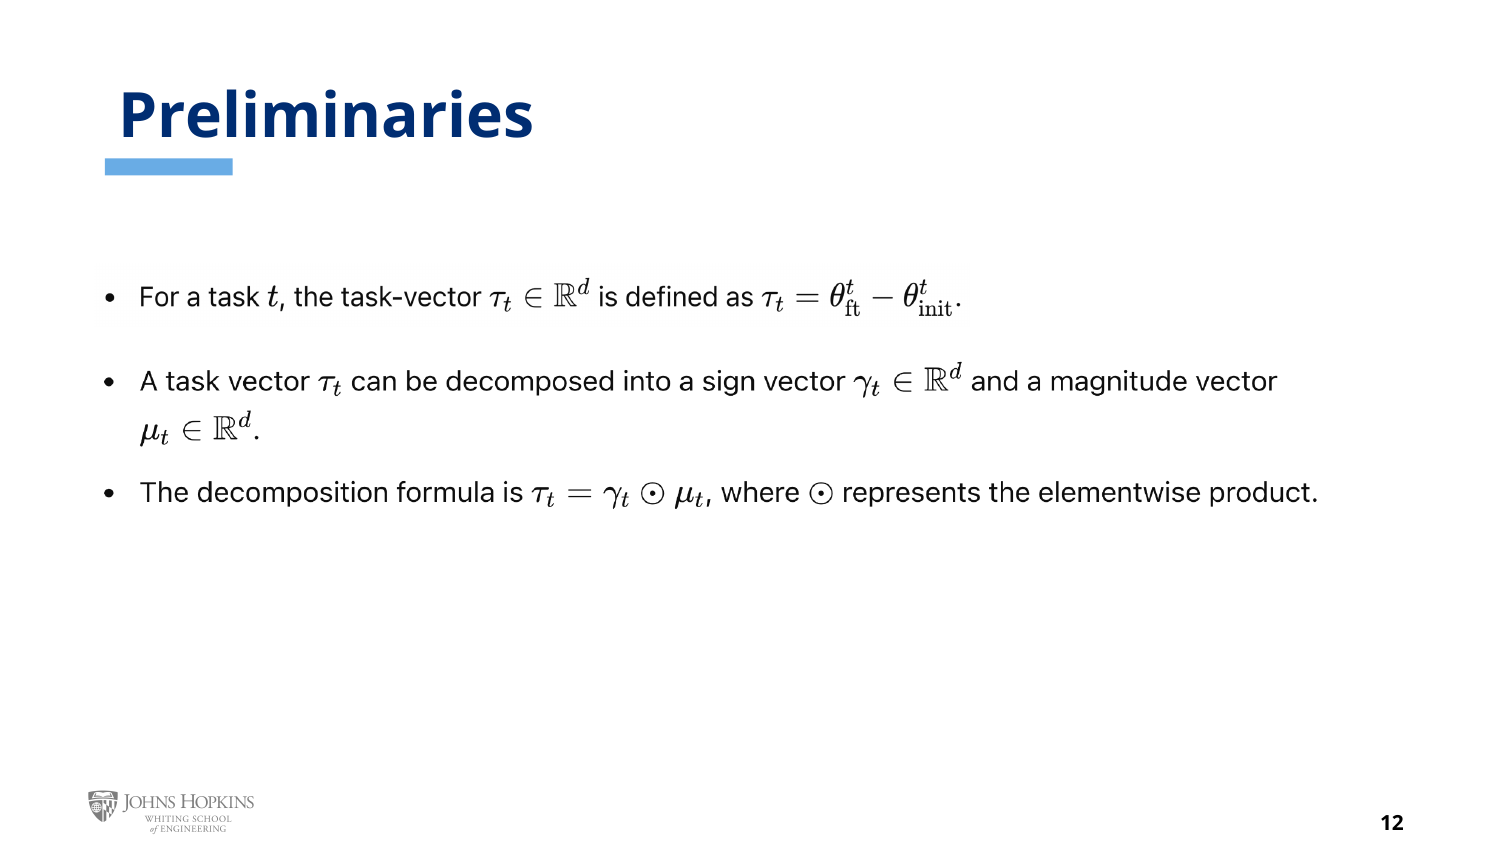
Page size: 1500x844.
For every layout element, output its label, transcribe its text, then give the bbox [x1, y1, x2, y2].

picture [93, 263, 970, 327]
picture [87, 359, 1331, 515]
title Preliminaries [87, 17, 1414, 159]
